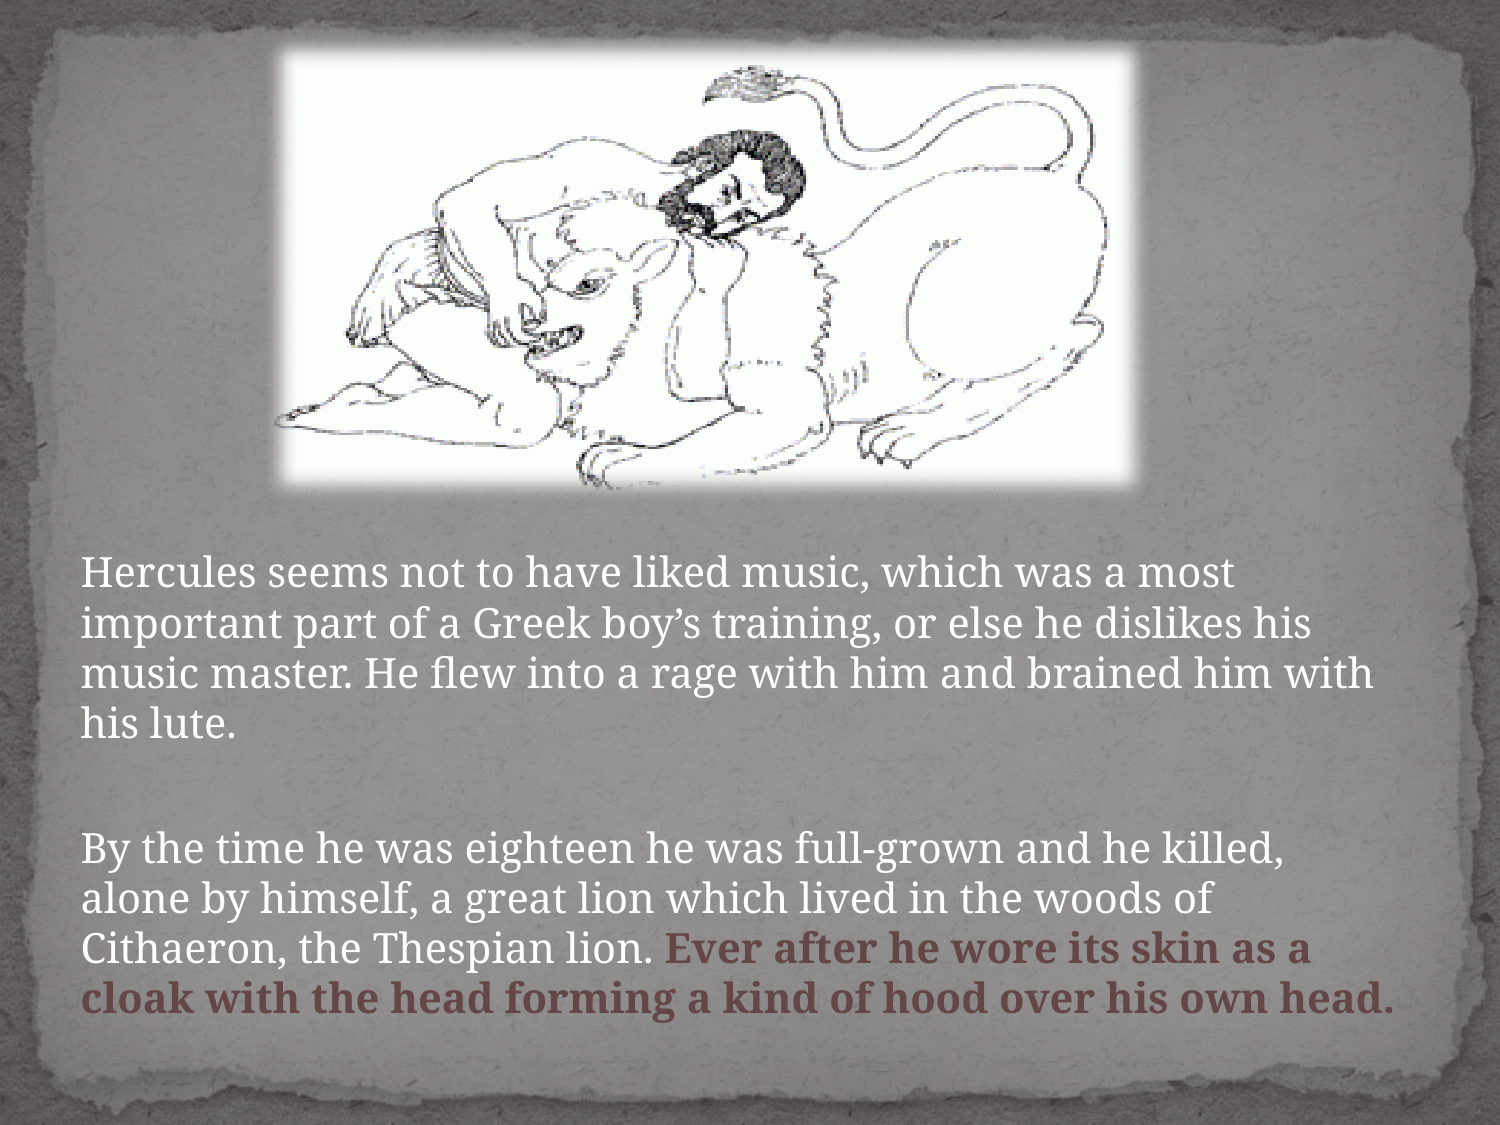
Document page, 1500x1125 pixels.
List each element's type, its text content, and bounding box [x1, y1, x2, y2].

list Hercules seems not to have liked music, which was a most important part of a Greek boy’s training, or else he dislikes his music master. He flew into a rage with him and brained him with his lute. By the time he was eighteen he was full-grown and he killed, alone by himself, a great lion which lived in the woods of Cithaeron, the Thespian lion. Ever after he wore its skin as a cloak with the head forming a kind of hood over his own head. [65, 538, 1416, 1077]
picture [264, 32, 1152, 504]
